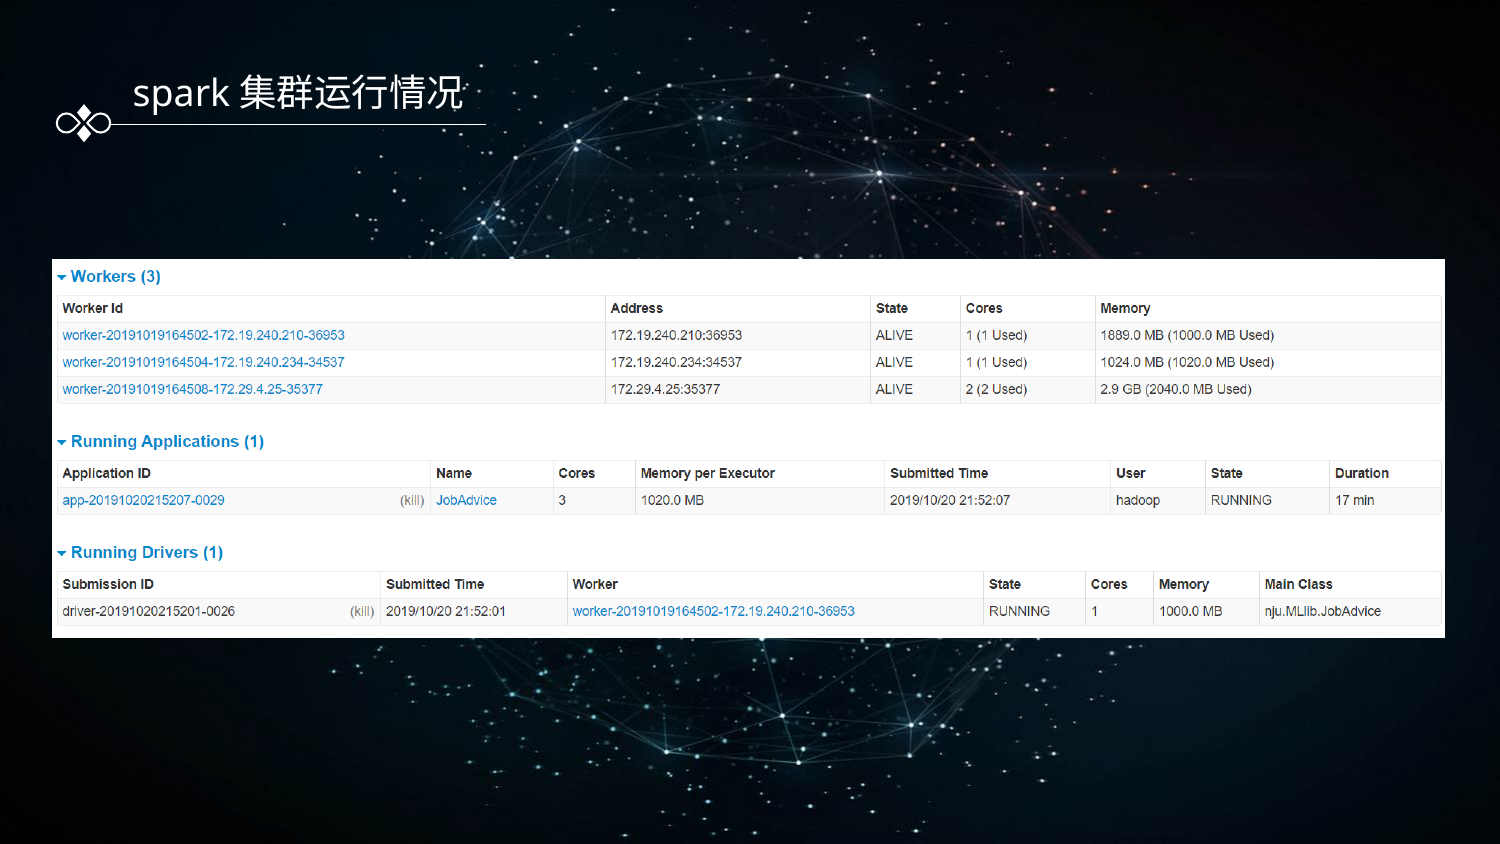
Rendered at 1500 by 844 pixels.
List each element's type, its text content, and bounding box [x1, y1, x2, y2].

picture [0, 0, 1500, 844]
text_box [56, 103, 486, 143]
text_box spark集群运行情况 [121, 63, 631, 120]
